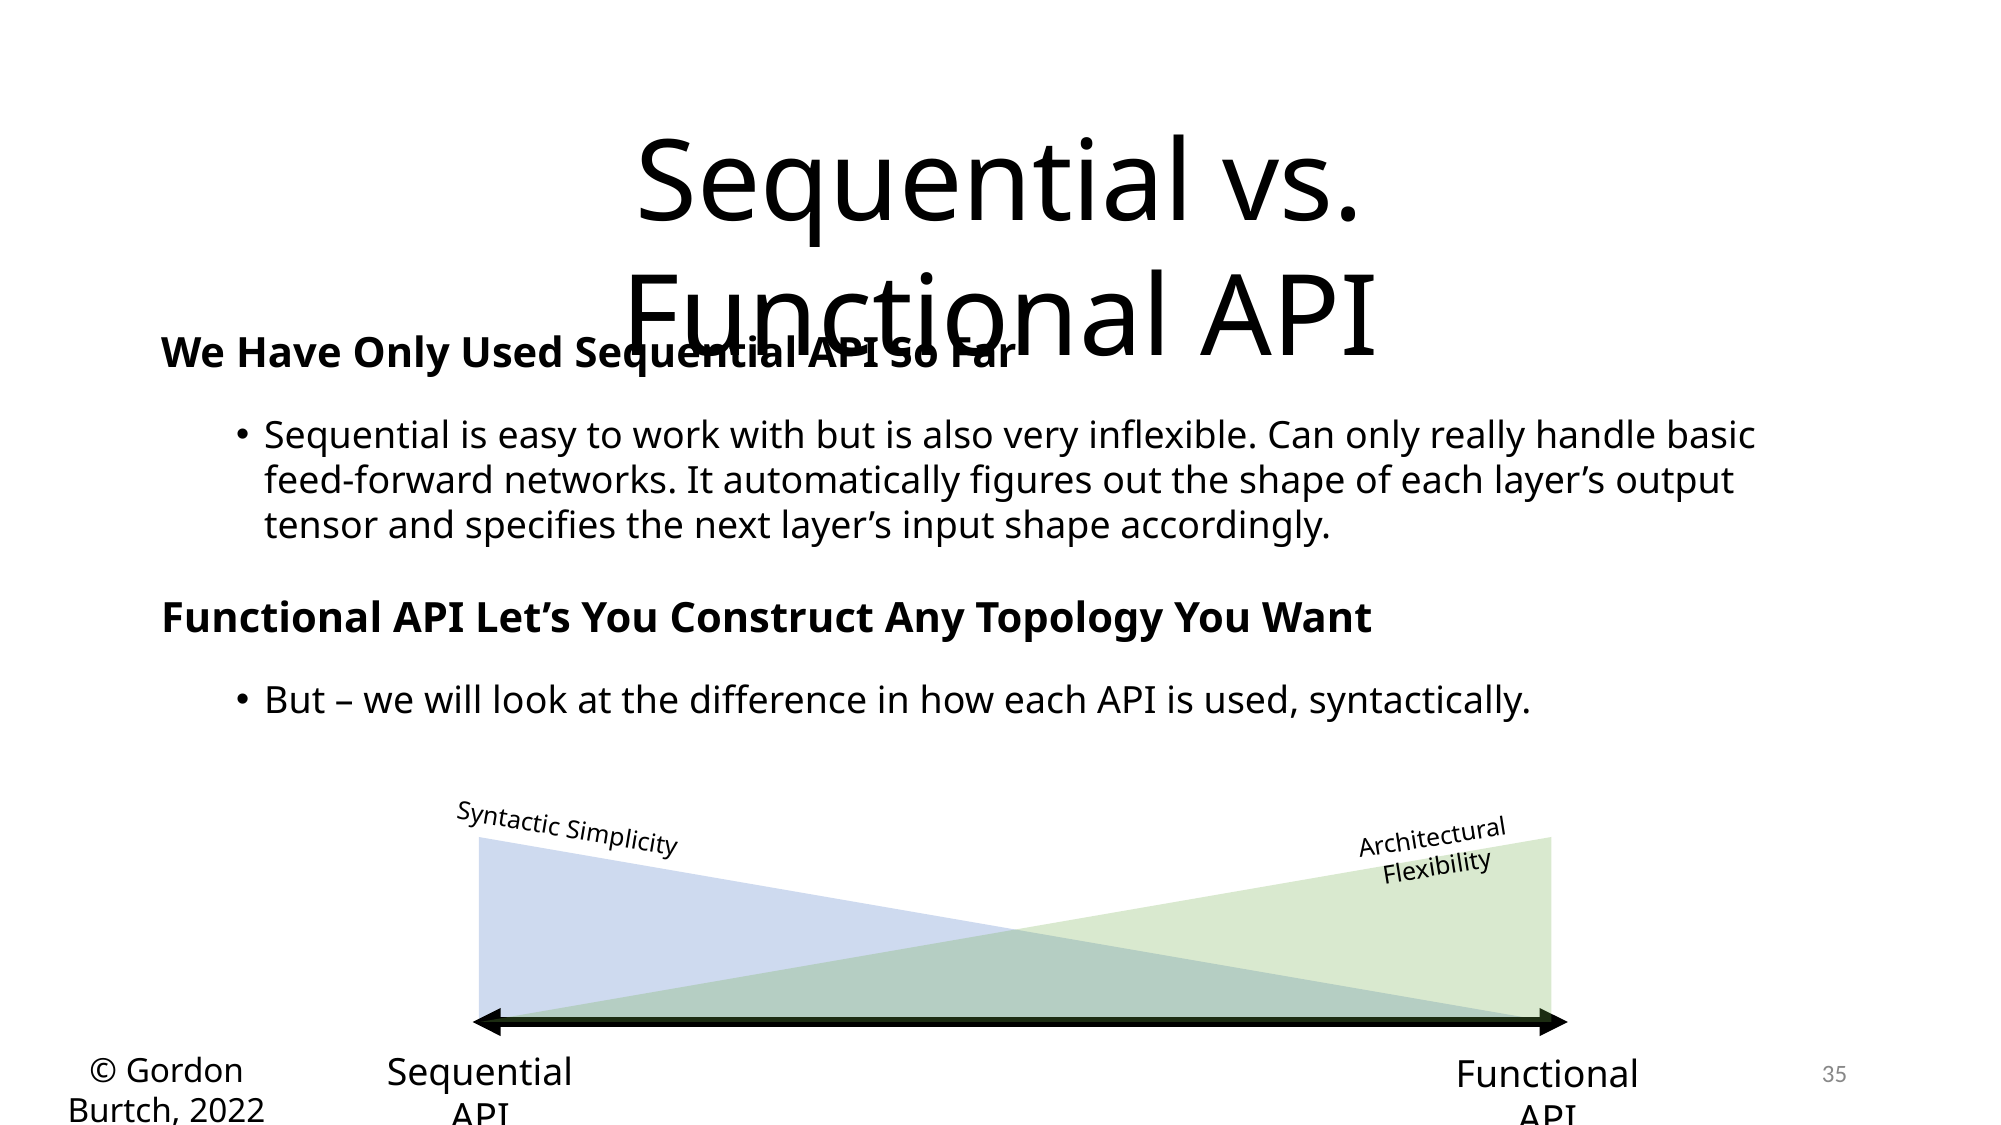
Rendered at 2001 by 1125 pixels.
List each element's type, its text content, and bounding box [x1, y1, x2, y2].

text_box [364, 780, 1663, 1104]
slide_number 35 [1668, 1042, 1863, 1103]
text_box Sequential vs. Functional API [337, 100, 1663, 318]
text_box We Have Only Used Sequential API So Far Sequential is easy to work with but is also very inflexible. Can only really handle basic feed-forward networks. It automatically figures out the shape of each layer’s output tensor and specifies the next layer’s input shape accordingly. Functional API Let’s You Construct Any Topology You Want But – we will look at the difference in how each API is used, syntactically. [146, 318, 1790, 774]
